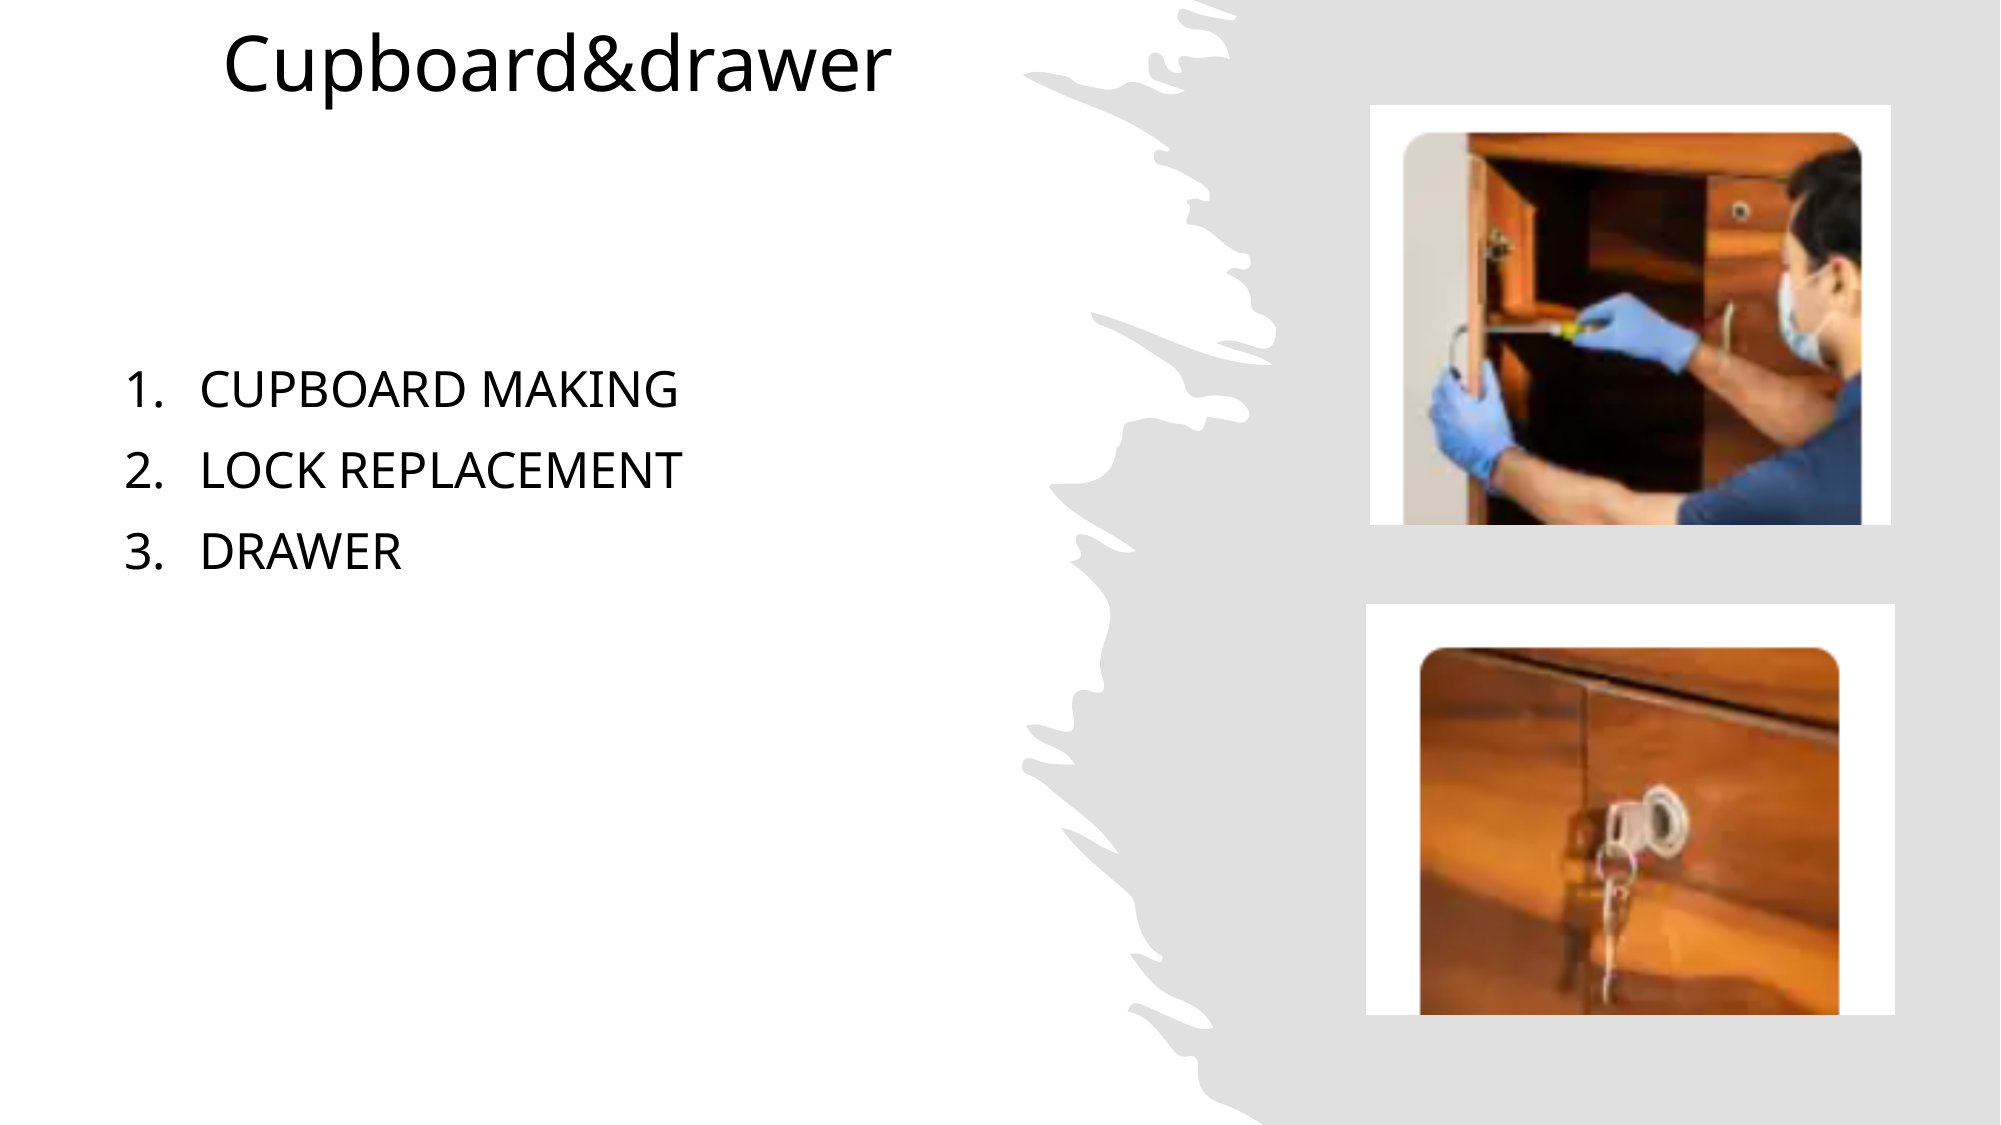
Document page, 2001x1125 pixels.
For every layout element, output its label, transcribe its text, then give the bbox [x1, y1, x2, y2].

subtitle Cupboard making Lock replacement drawer [109, 350, 863, 860]
title Cupboard&drawer [207, 15, 966, 116]
text_box [0, 0, 1274, 1125]
picture [1366, 604, 1895, 1015]
text_box [1020, 0, 2000, 1125]
picture [1370, 105, 1891, 525]
